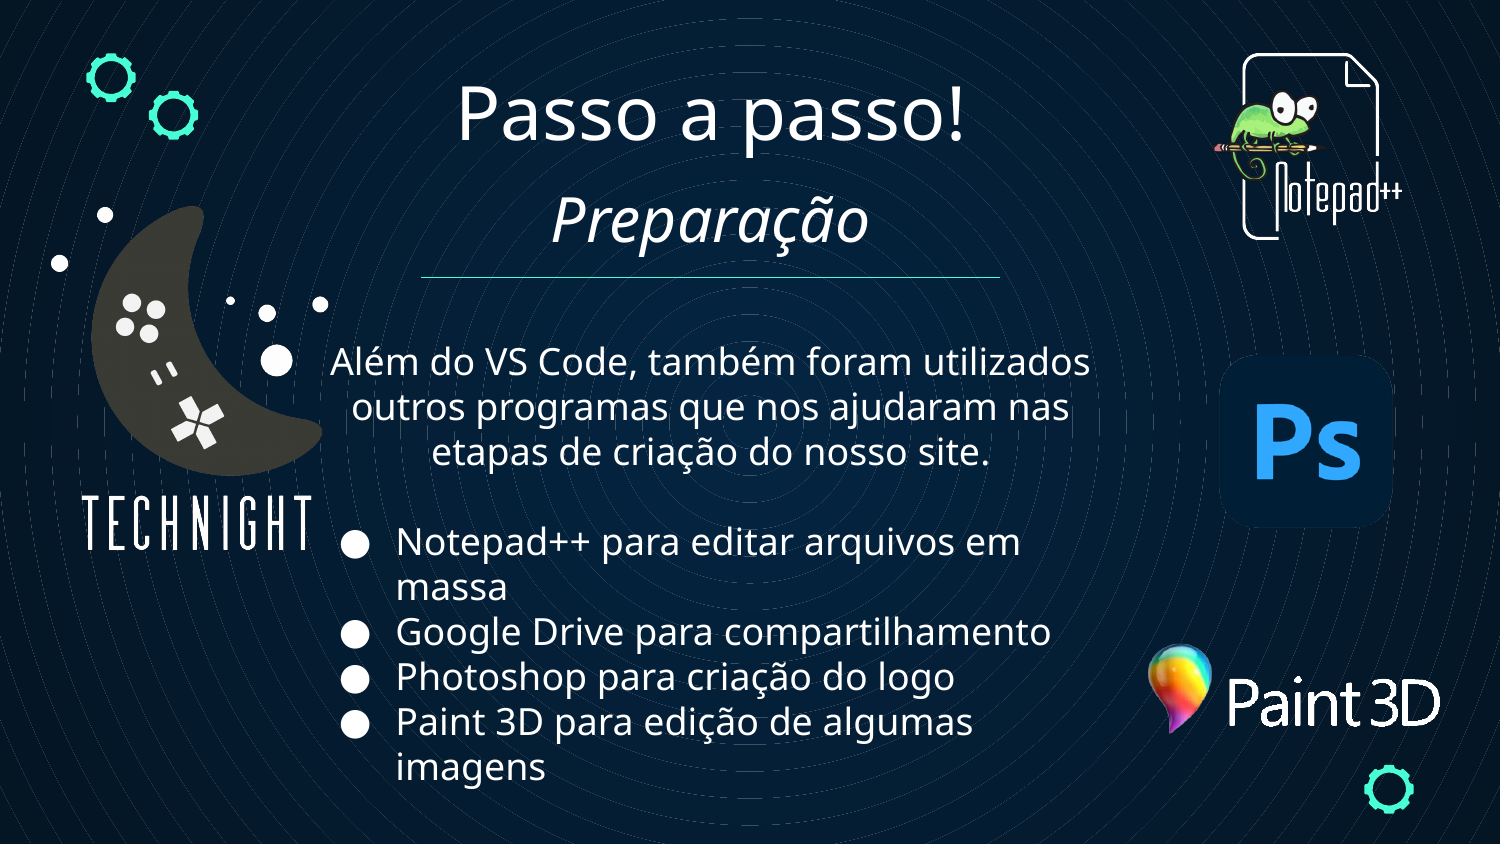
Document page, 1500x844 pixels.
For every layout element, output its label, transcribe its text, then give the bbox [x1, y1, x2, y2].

picture [1085, 594, 1500, 814]
text_box [86, 53, 136, 103]
title Preparação [496, 170, 926, 270]
picture [0, 177, 473, 580]
title Passo a passo! [414, 62, 1008, 171]
subtitle Além do VS Code, também foram utilizados outros programas que nos ajudaram nas etapas de criação do nosso site. Notepad++ para editar arquivos em massa Google Drive para compartilhamento Photoshop para criação do logo Paint 3D para edição de algumas imagens [305, 277, 1117, 797]
text_box [148, 90, 199, 140]
picture [1197, 53, 1414, 240]
picture [1062, 312, 1500, 569]
